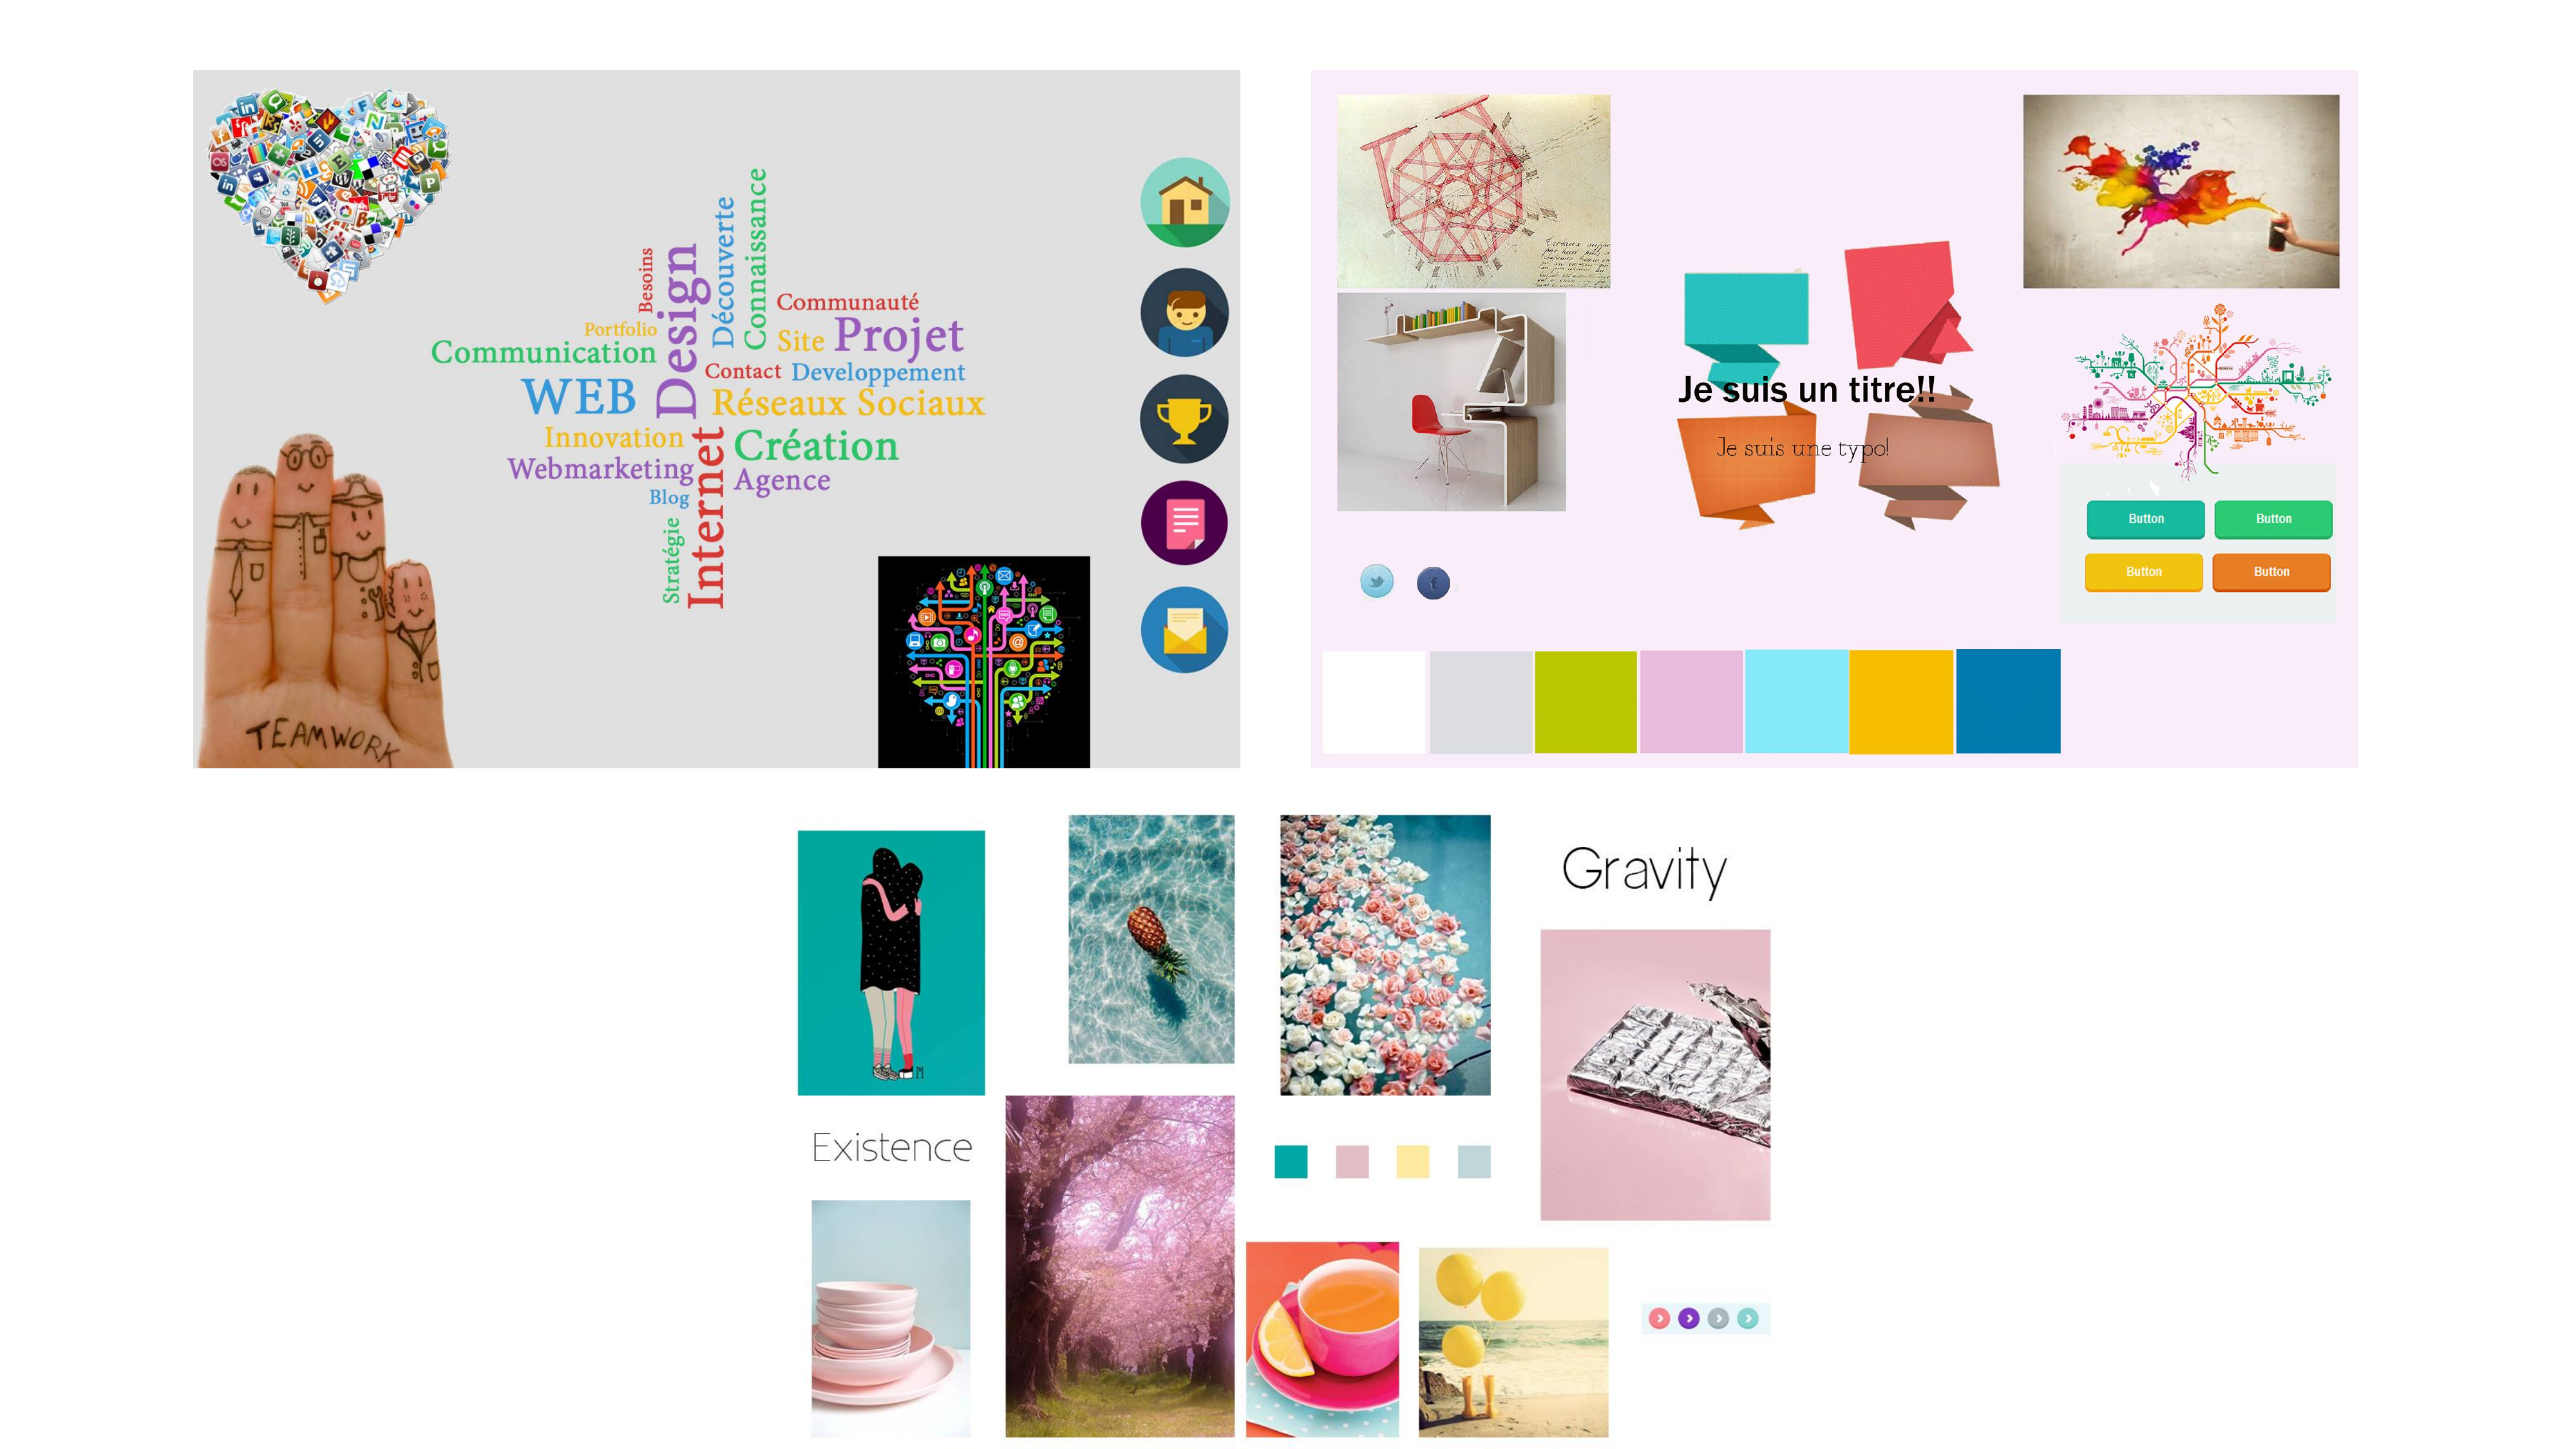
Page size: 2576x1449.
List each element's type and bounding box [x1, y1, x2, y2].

picture [764, 795, 1812, 1449]
picture [1311, 70, 2358, 768]
picture [193, 70, 1241, 768]
